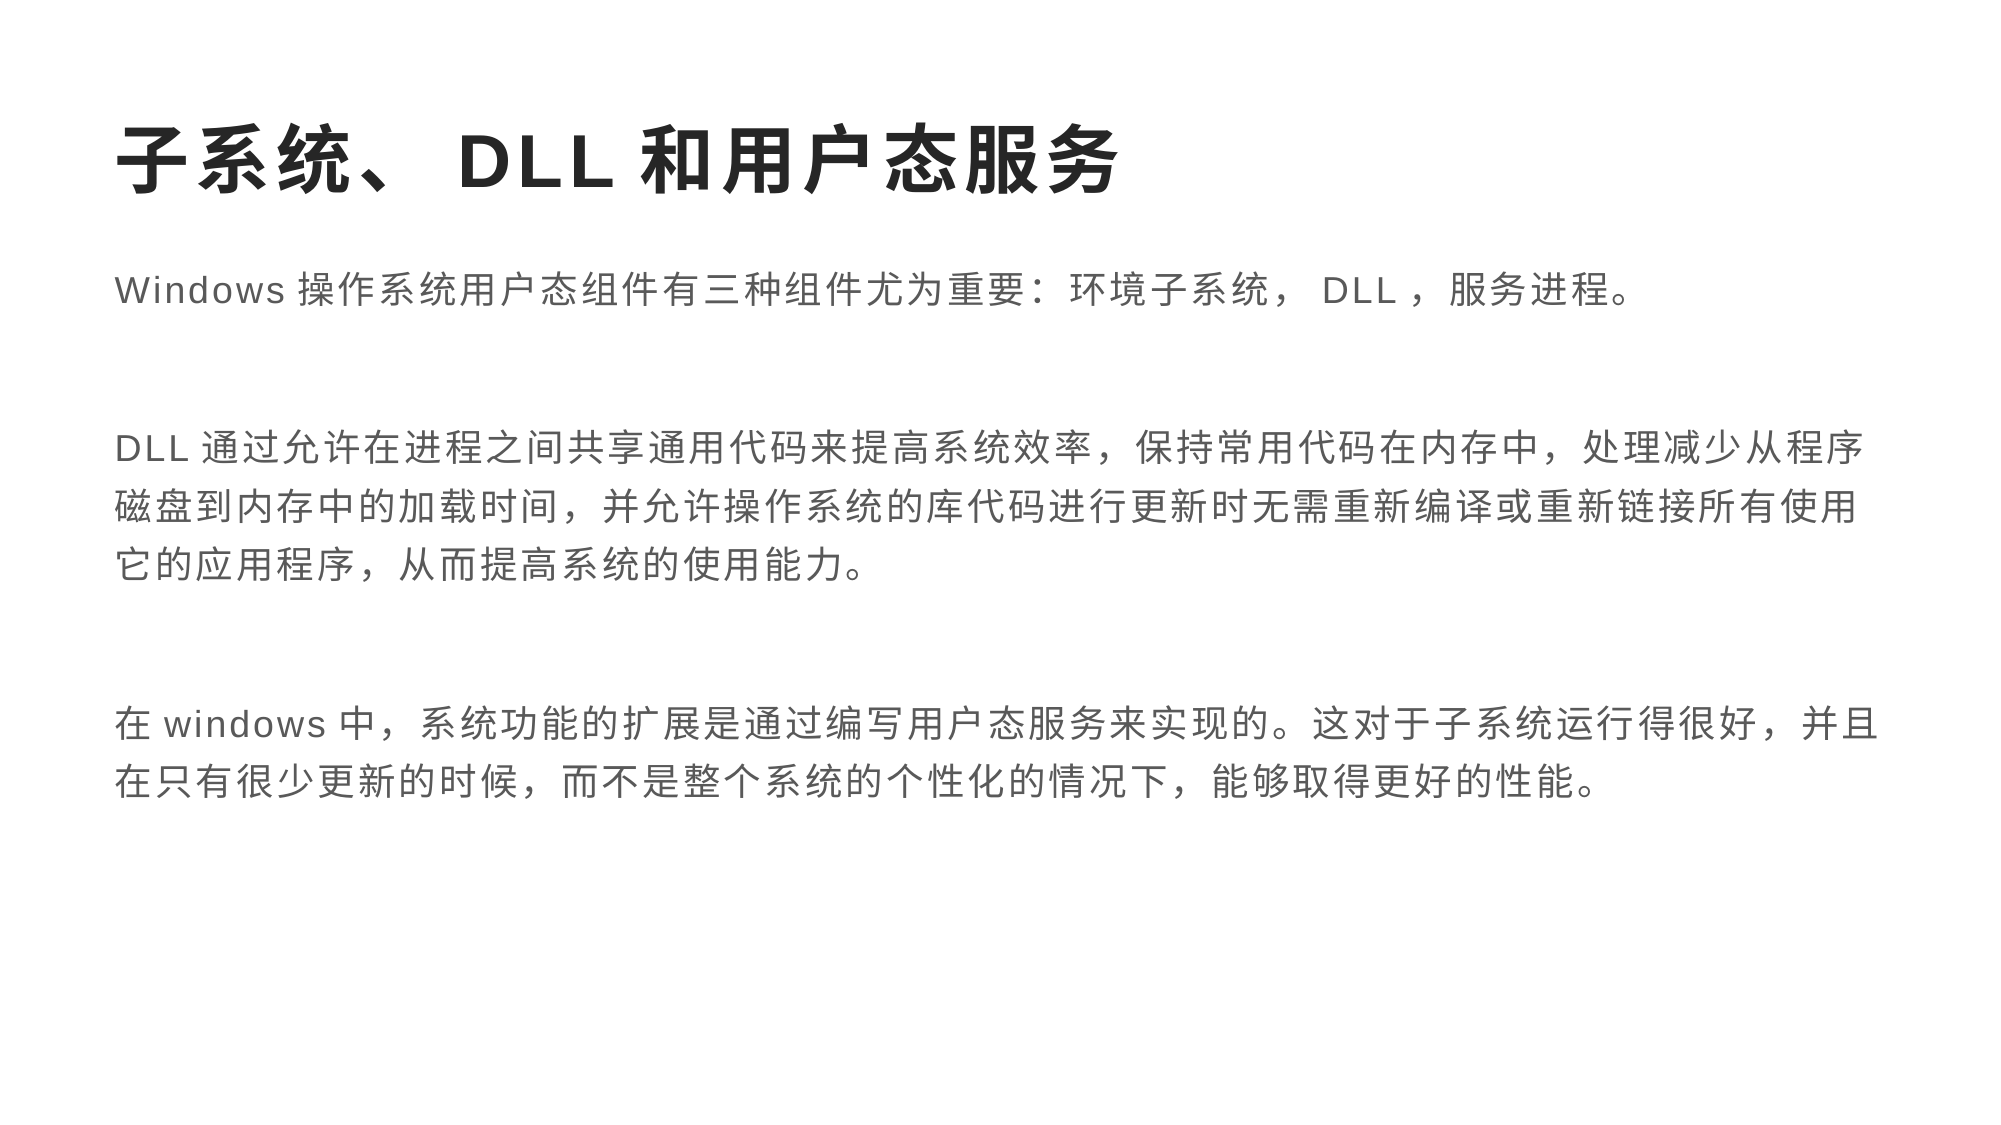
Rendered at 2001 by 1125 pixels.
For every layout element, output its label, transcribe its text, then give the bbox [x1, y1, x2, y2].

title 子系统、DLL和用户态服务 [99, 99, 1900, 216]
list Windows操作系统用户态组件有三种组件尤为重要：环境子系统，DLL，服务进程。 DLL通过允许在进程之间共享通用代码来提高系统效率，保持常用代码在内存中，处理减少从程序磁盘到内存中的加载时间，并允许操作系统的库代码进行更新时无需重新编译或重新链接所有使用它的应用程序，从而提高系统的使用能力。 在windows中，系统功能的扩展是通过编写用户态服务来实现的。这对于子系统运行得很好，并且在只有很少更新的时候，而不是整个系统的个性化的情况下，能够取得更好的性能。 [99, 244, 1900, 1026]
